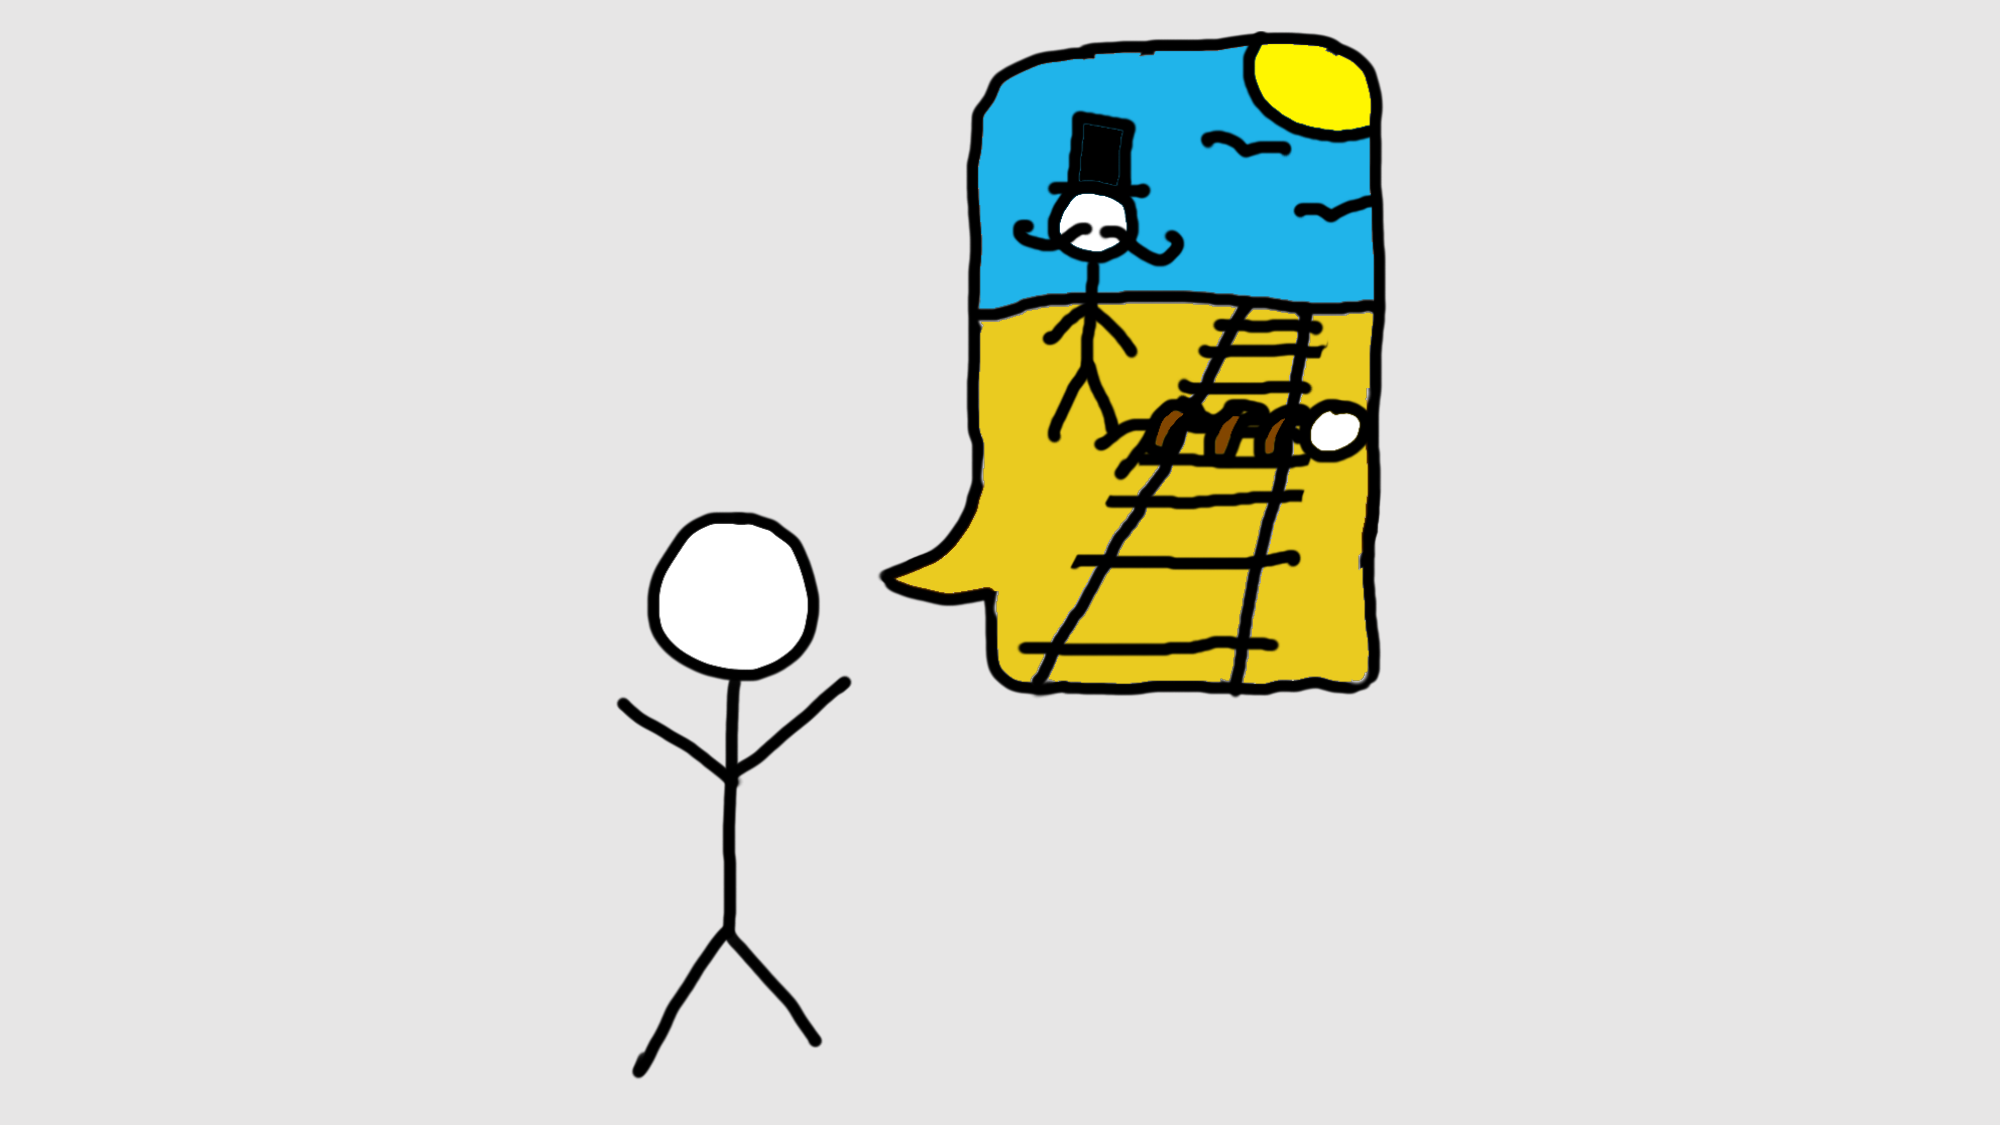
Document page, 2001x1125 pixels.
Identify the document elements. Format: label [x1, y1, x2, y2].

picture [615, 31, 1404, 1081]
